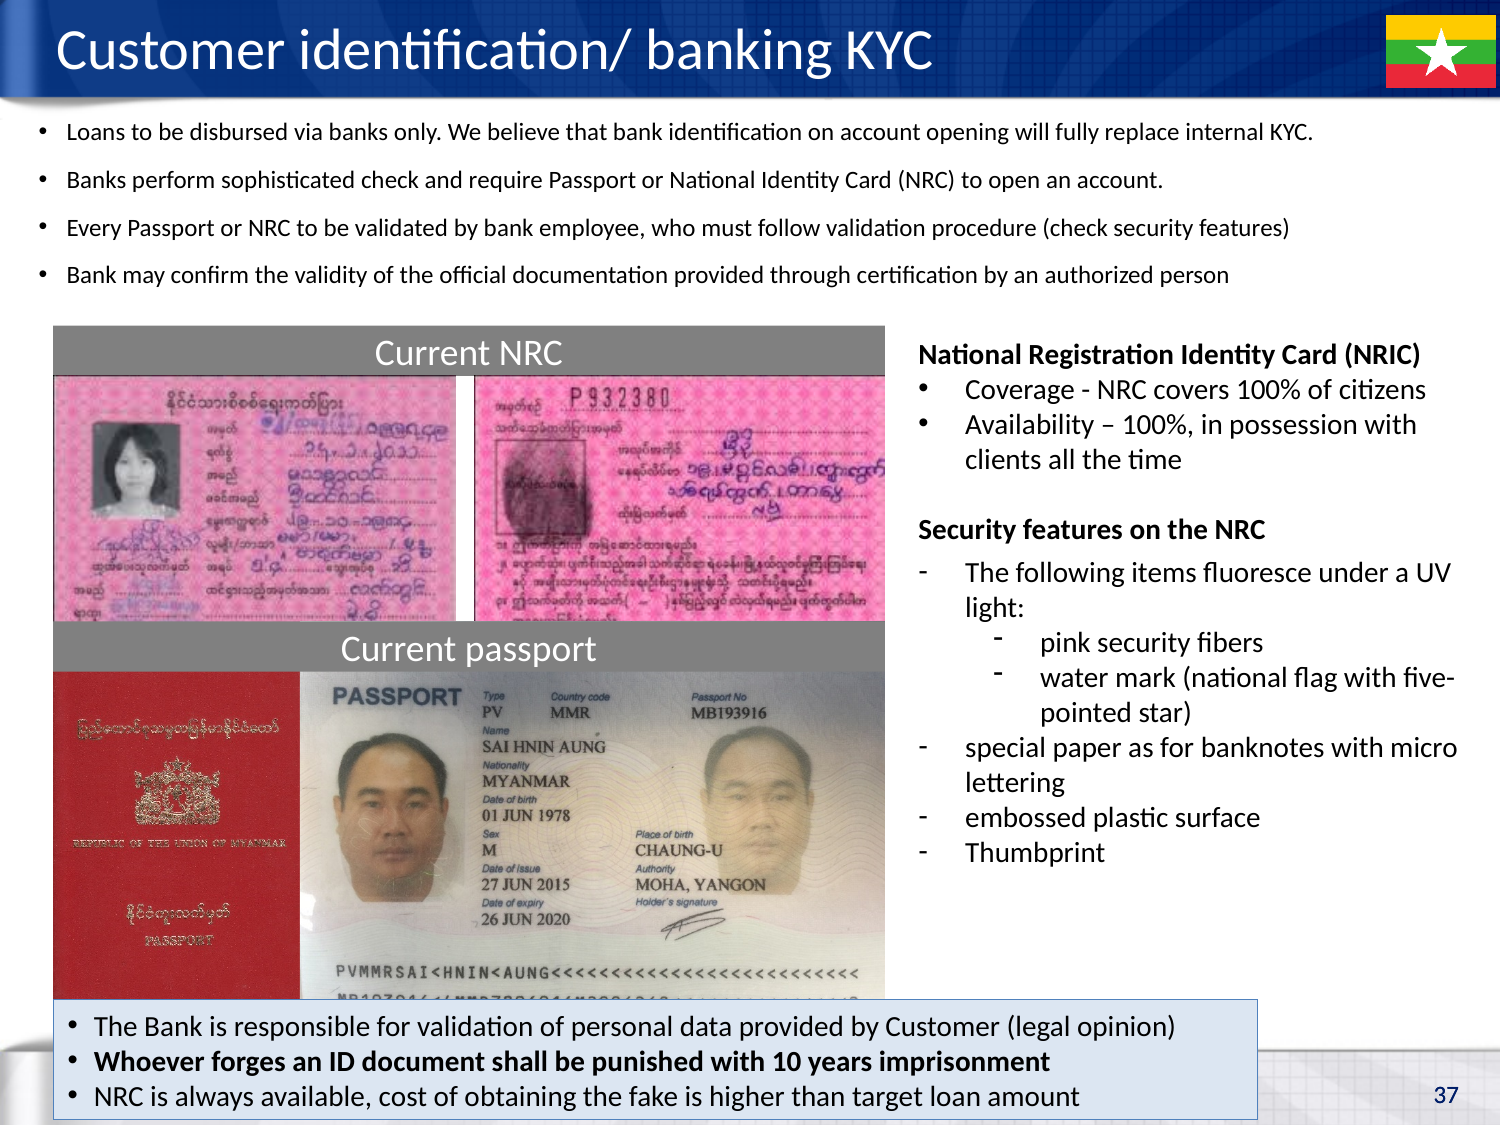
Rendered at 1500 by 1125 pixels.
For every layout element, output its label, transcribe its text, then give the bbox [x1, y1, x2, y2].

text_box 37 [1356, 1070, 1475, 1117]
text_box The Bank is responsible for validation of personal data provided by Customer (legal opinion) Whoever forges an ID document shall be punished with 10 years imprisonment NRC is always available, cost of obtaining the fake is higher than target loan amount [53, 999, 1258, 1120]
text_box [64, 19, 1382, 71]
text_box National Registration Identity Card (NRIC) Coverage - NRC covers 100% of citizens Availability – 100%, in possession with clients all the time Security features on the NRC The following items fluoresce under a UV light: pink security fibers water mark (national flag with five-pointed star) special paper as for banknotes with micro lettering embossed plastic surface Thumbprint [903, 327, 1490, 876]
title Customer identification/ banking KYC [41, 15, 1384, 79]
picture [52, 375, 886, 1029]
text_box Current NRC [51, 324, 887, 378]
picture [0, 1032, 1500, 1125]
picture [0, 0, 1500, 120]
text_box Current passport [51, 650, 293, 657]
text_box Loans to be disbursed via banks only. We believe that bank identification on account opening will fully replace internal KYC. Banks perform sophisticated check and require Passport or National Identity Card (NRC) to open an account. Every Passport or NRC to be validated by bank employee, who must follow validation procedure (check security features) Bank may confirm the validity of the official documentation provided through certification by an authorized person [23, 111, 1471, 374]
